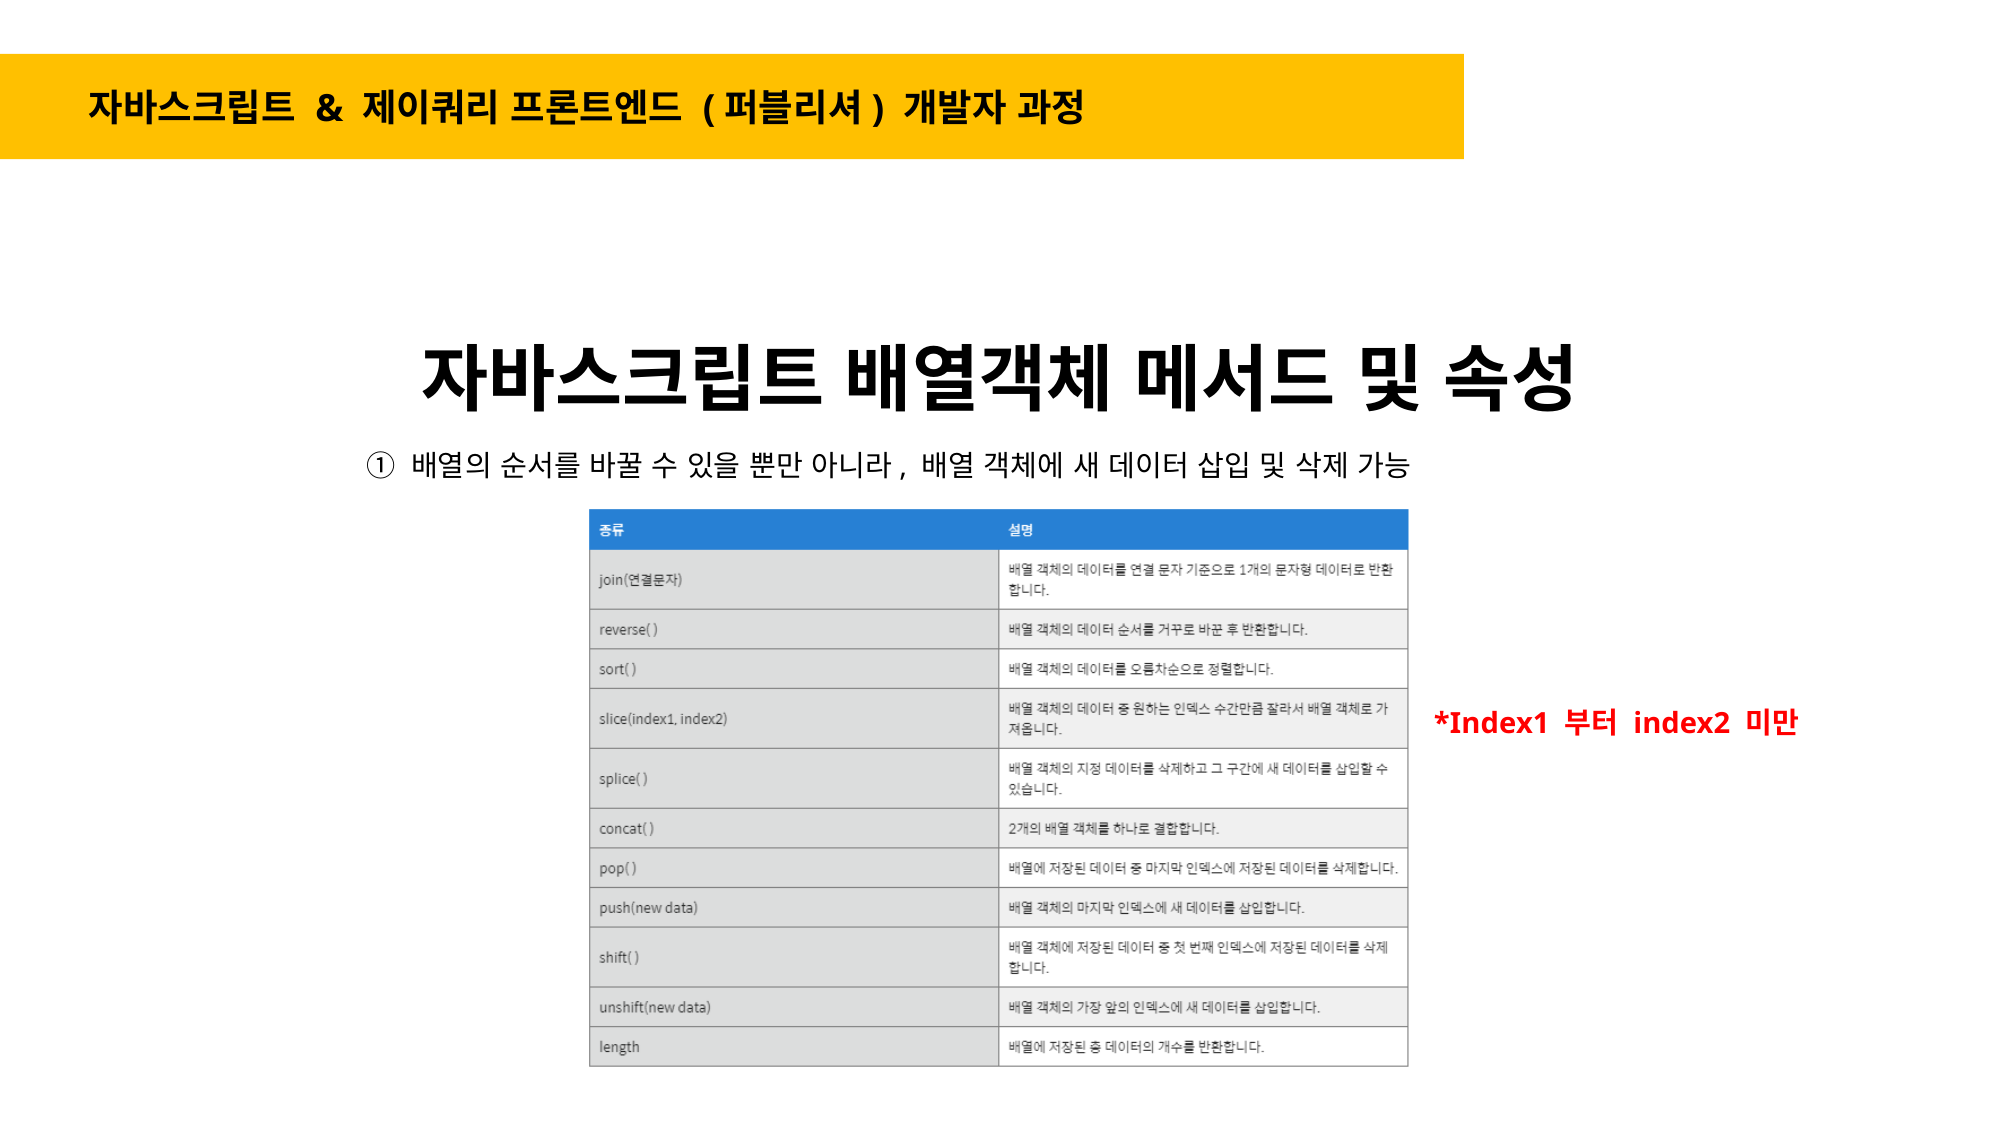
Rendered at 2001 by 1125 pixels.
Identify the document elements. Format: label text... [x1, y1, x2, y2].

picture [579, 499, 1421, 1077]
text_box ① 배열의 순서를 바꿀 수 있을 뿐만 아니라, 배열 객체에 새 데이터 삽입 및 삭제 가능 [351, 440, 1648, 490]
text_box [0, 53, 1464, 160]
text_box *Index1 부터 index2 미만 [1421, 697, 1819, 747]
text_box 자바스크립트 배열객체 메서드 및 속성 [62, 325, 1938, 428]
